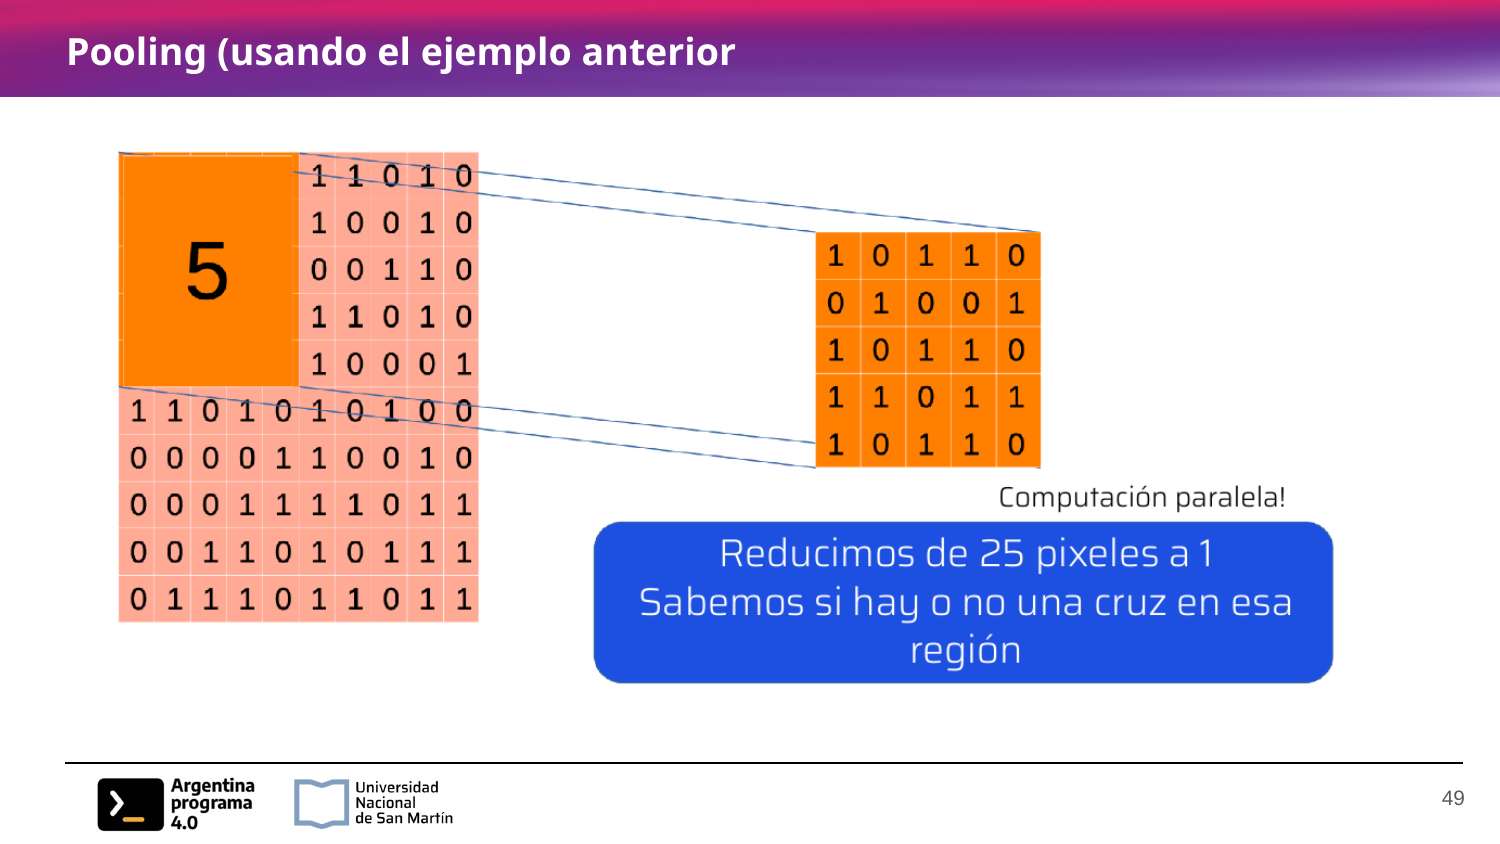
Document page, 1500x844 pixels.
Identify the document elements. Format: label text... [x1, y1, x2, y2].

slide_number ‹#› [1389, 764, 1480, 830]
picture [0, 0, 1500, 97]
picture [109, 139, 1353, 704]
title Pooling (usando el ejemplo anterior [51, 12, 1449, 88]
picture [277, 767, 478, 841]
picture [82, 764, 273, 838]
